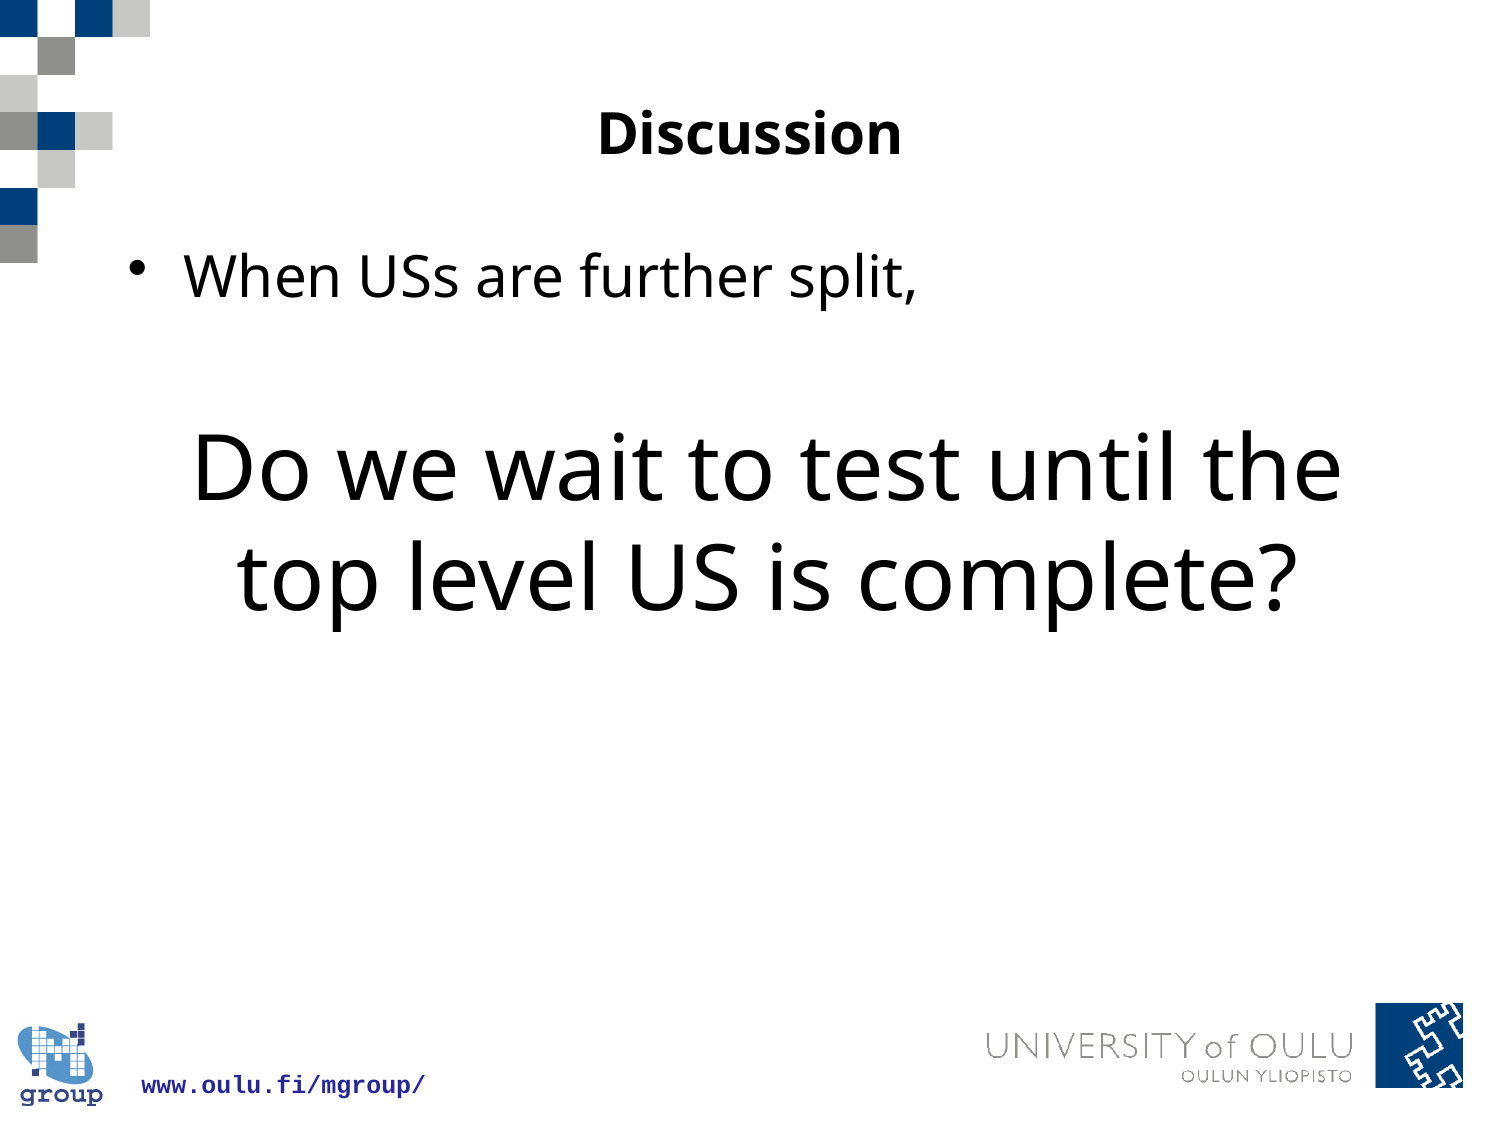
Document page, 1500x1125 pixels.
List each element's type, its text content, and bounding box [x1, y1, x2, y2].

title Discussion [112, 37, 1388, 225]
picture [17, 1023, 103, 1106]
picture [987, 1003, 1463, 1088]
picture [0, 0, 150, 263]
list When USs are further split, Do we wait to test until the top level US is complete? [112, 231, 1424, 1000]
